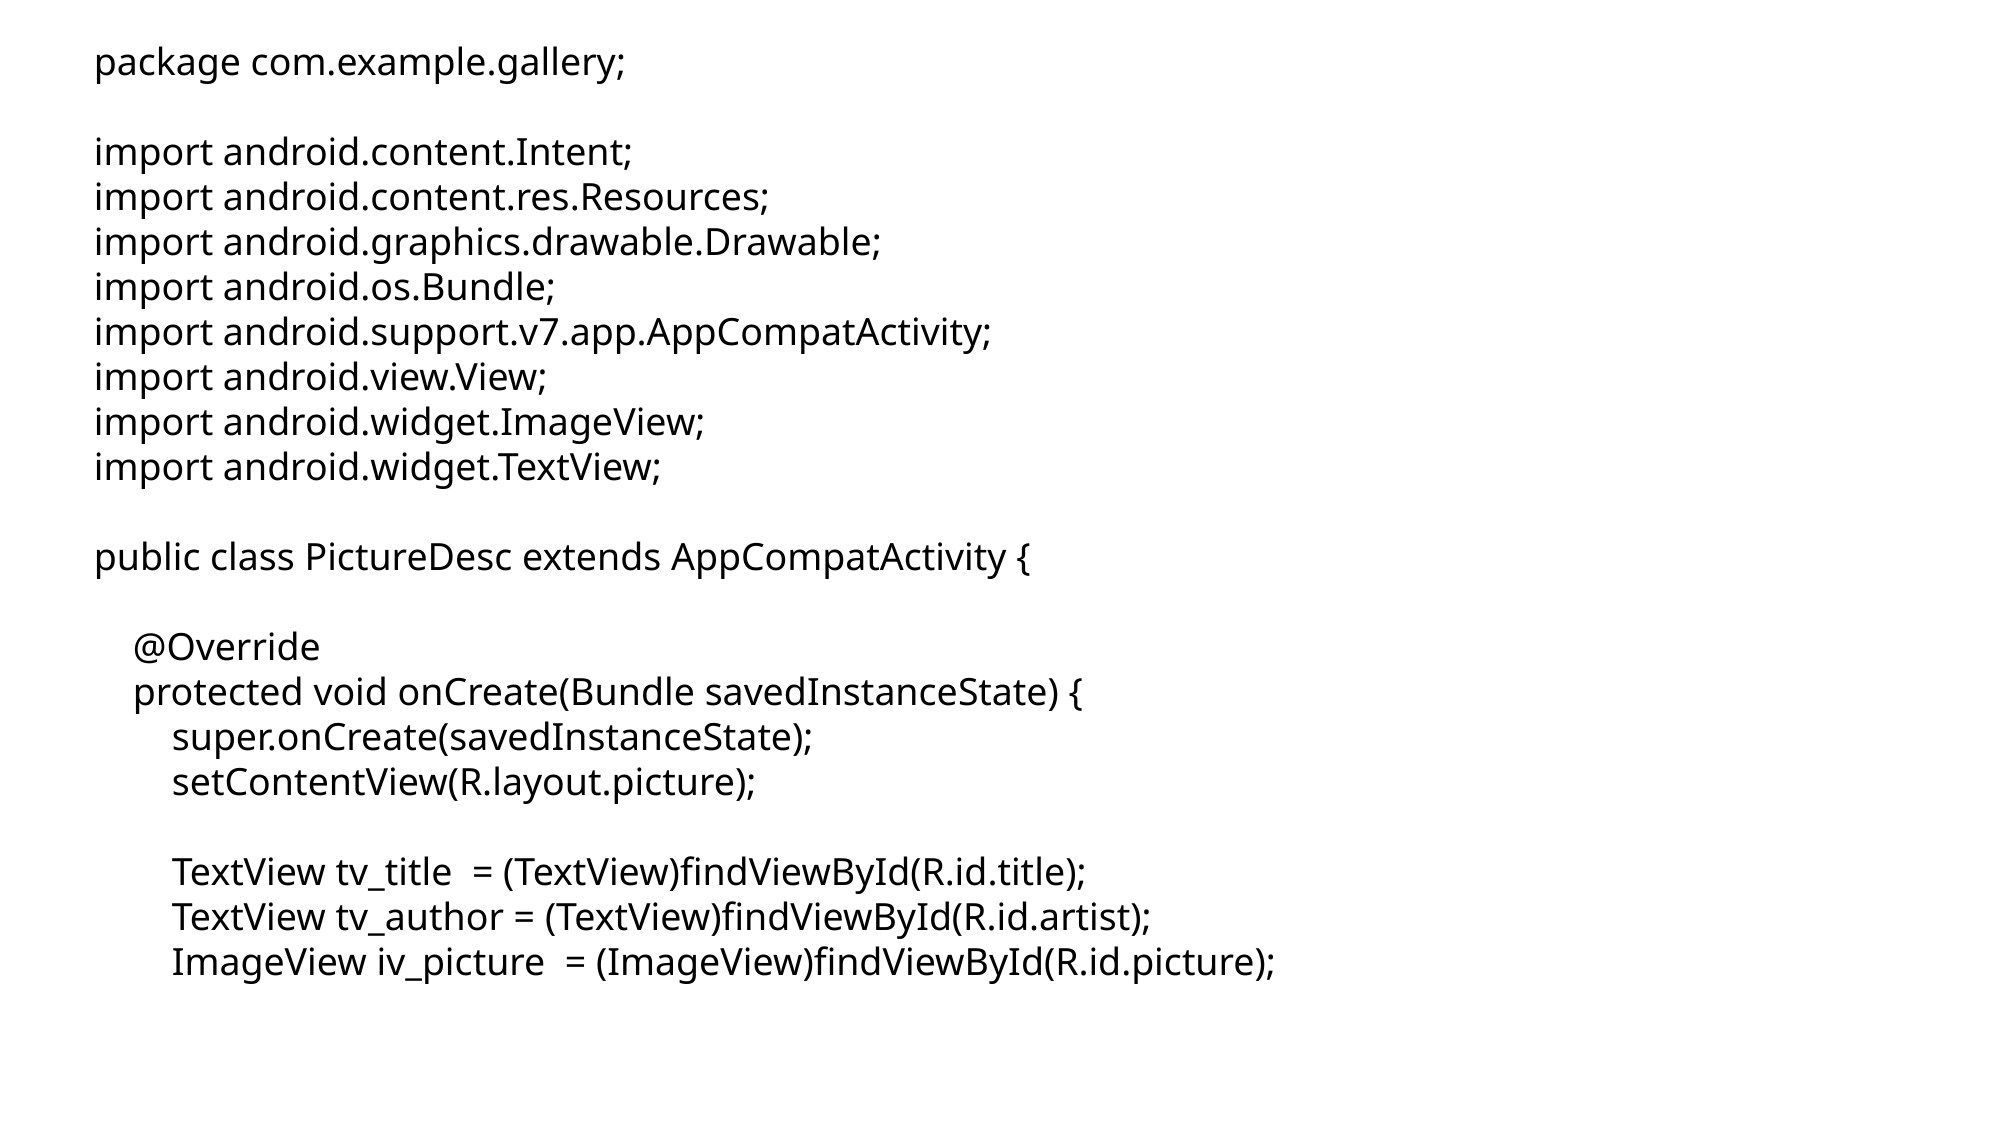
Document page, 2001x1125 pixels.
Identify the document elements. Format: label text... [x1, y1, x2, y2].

text_box package com.example.gallery; import android.content.Intent; import android.content.res.Resources; import android.graphics.drawable.Drawable; import android.os.Bundle; import android.support.v7.app.AppCompatActivity; import android.view.View; import android.widget.ImageView; import android.widget.TextView; public class PictureDesc extends AppCompatActivity { @Override protected void onCreate(Bundle savedInstanceState) { super.onCreate(savedInstanceState); setContentView(R.layout.picture); TextView tv_title = (TextView)findViewById(R.id.title); TextView tv_author = (TextView)findViewById(R.id.artist); ImageView iv_picture = (ImageView)findViewById(R.id.picture); [79, 30, 1939, 991]
